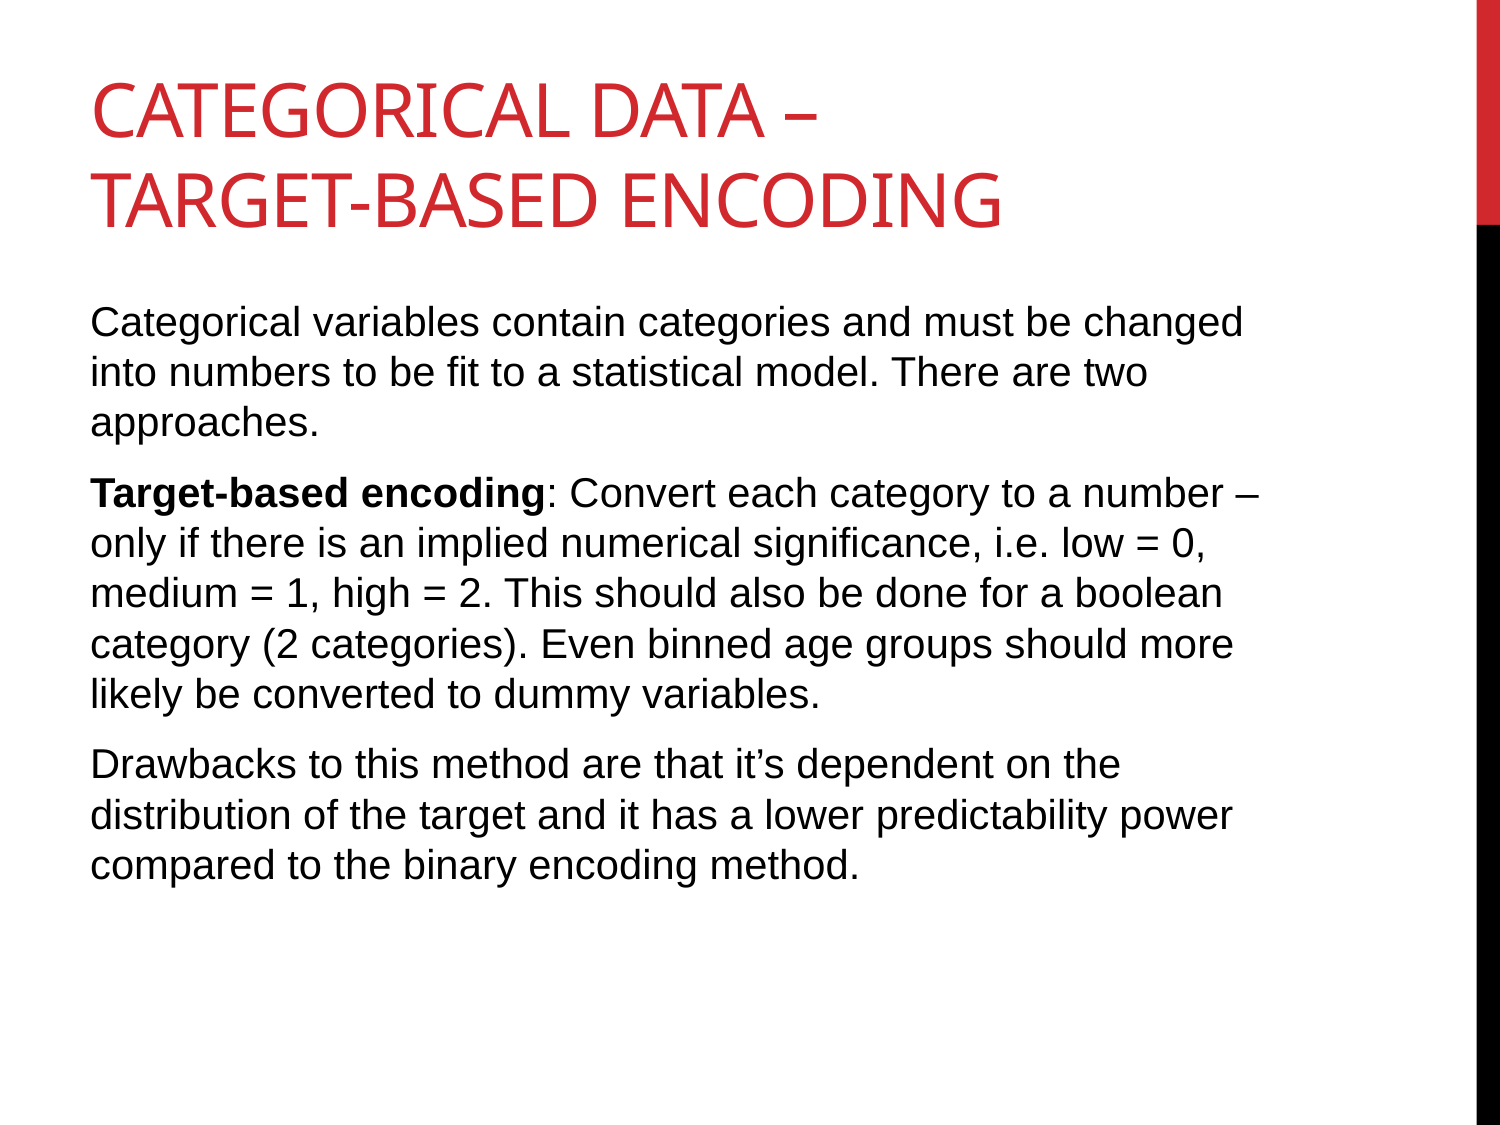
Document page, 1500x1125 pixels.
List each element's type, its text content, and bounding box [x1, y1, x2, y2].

title Categorical data – Target-based Encoding [75, 25, 1025, 250]
list Categorical variables contain categories and must be changed into numbers to be fit to a statistical model. There are two approaches. Target-based encoding: Convert each category to a number – only if there is an implied numerical significance, i.e. low = 0, medium = 1, high = 2. This should also be done for a boolean category (2 categories). Even binned age groups should more likely be converted to dummy variables. Drawbacks to this method are that it’s dependent on the distribution of the target and it has a lower predictability power compared to the binary encoding method. [75, 287, 1325, 1065]
